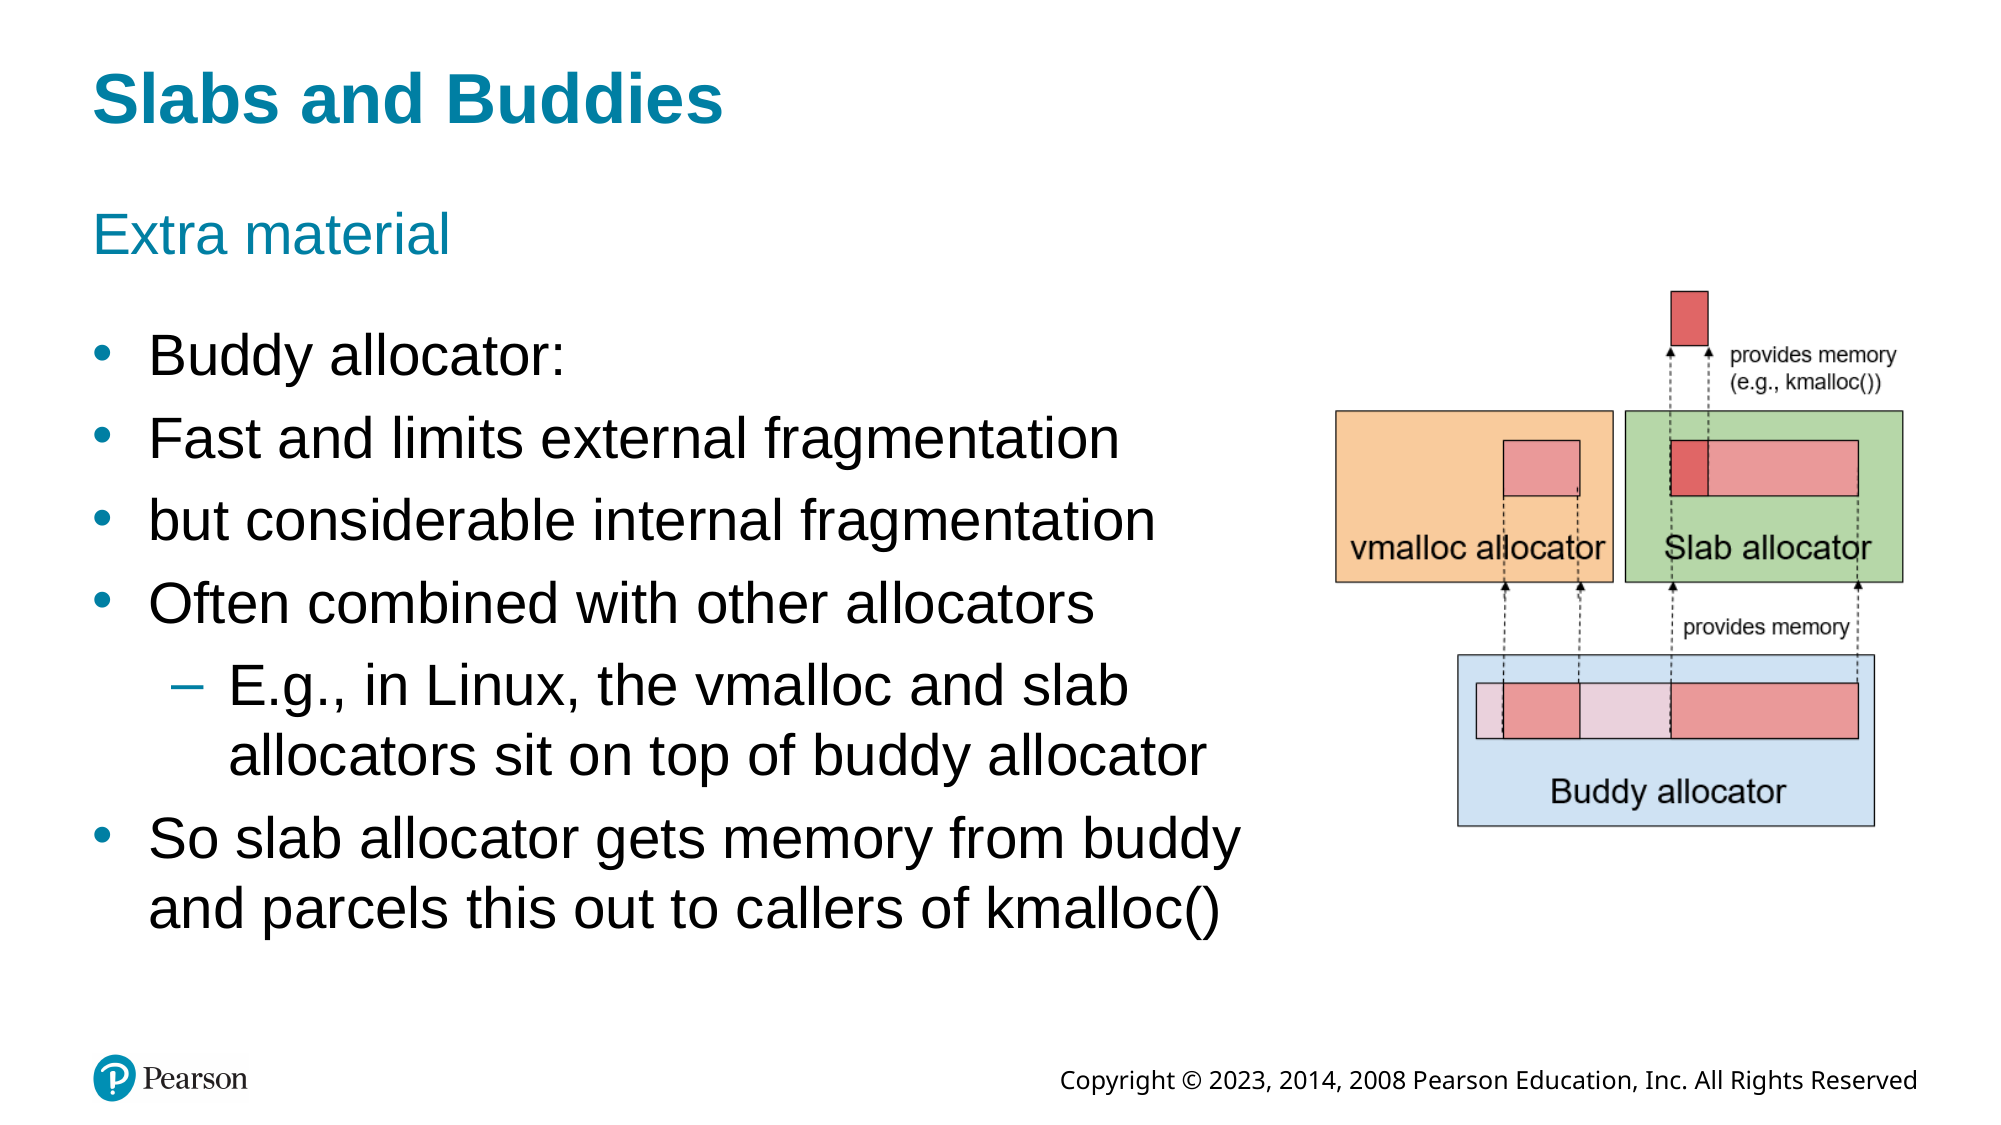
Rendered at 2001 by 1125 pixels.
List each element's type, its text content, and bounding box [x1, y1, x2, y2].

list Buddy allocator: Fast and limits external fragmentation but considerable internal fragmentation Often combined with other allocators E.g., in Linux, the vmalloc and slab allocators sit on top of buddy allocator So slab allocator gets memory from buddy and parcels this out to callers of kmalloc() [92, 306, 1282, 951]
title Slabs and Buddies [461, 0, 1922, 193]
picture [92, 1053, 249, 1103]
list Extra material [92, 0, 461, 306]
picture [1327, 285, 1922, 839]
